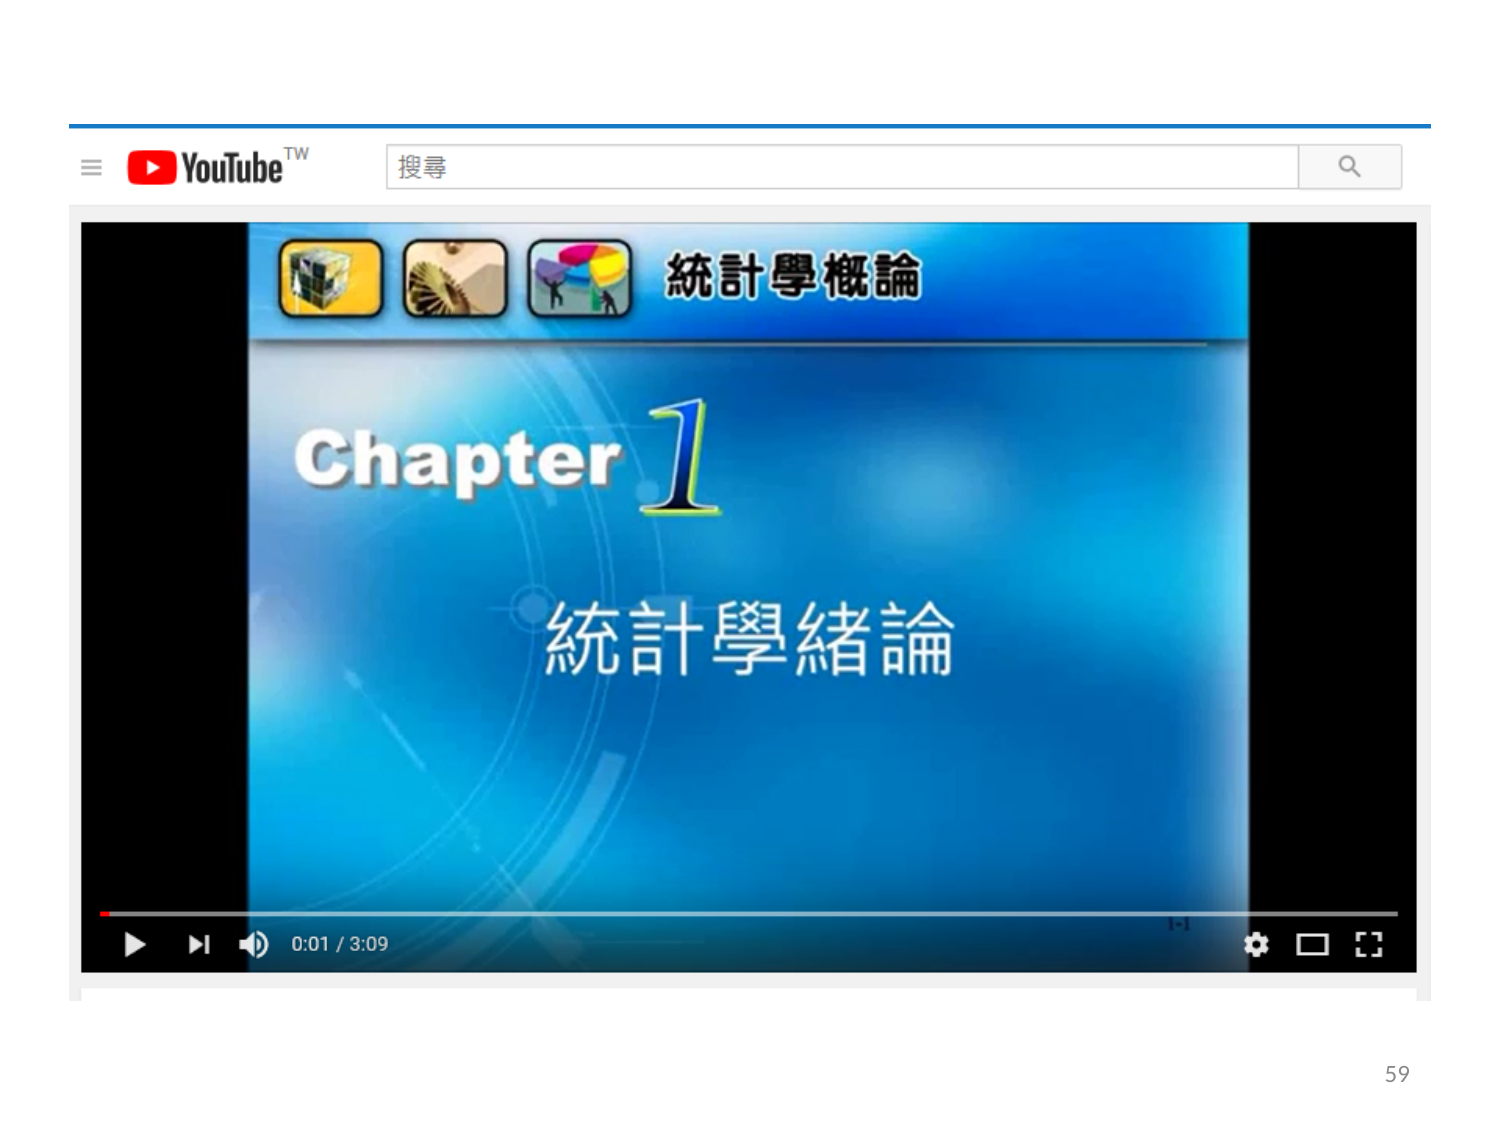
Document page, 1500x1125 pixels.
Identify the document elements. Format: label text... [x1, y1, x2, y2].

slide_number 59 [1074, 1042, 1425, 1103]
picture [69, 123, 1431, 1001]
